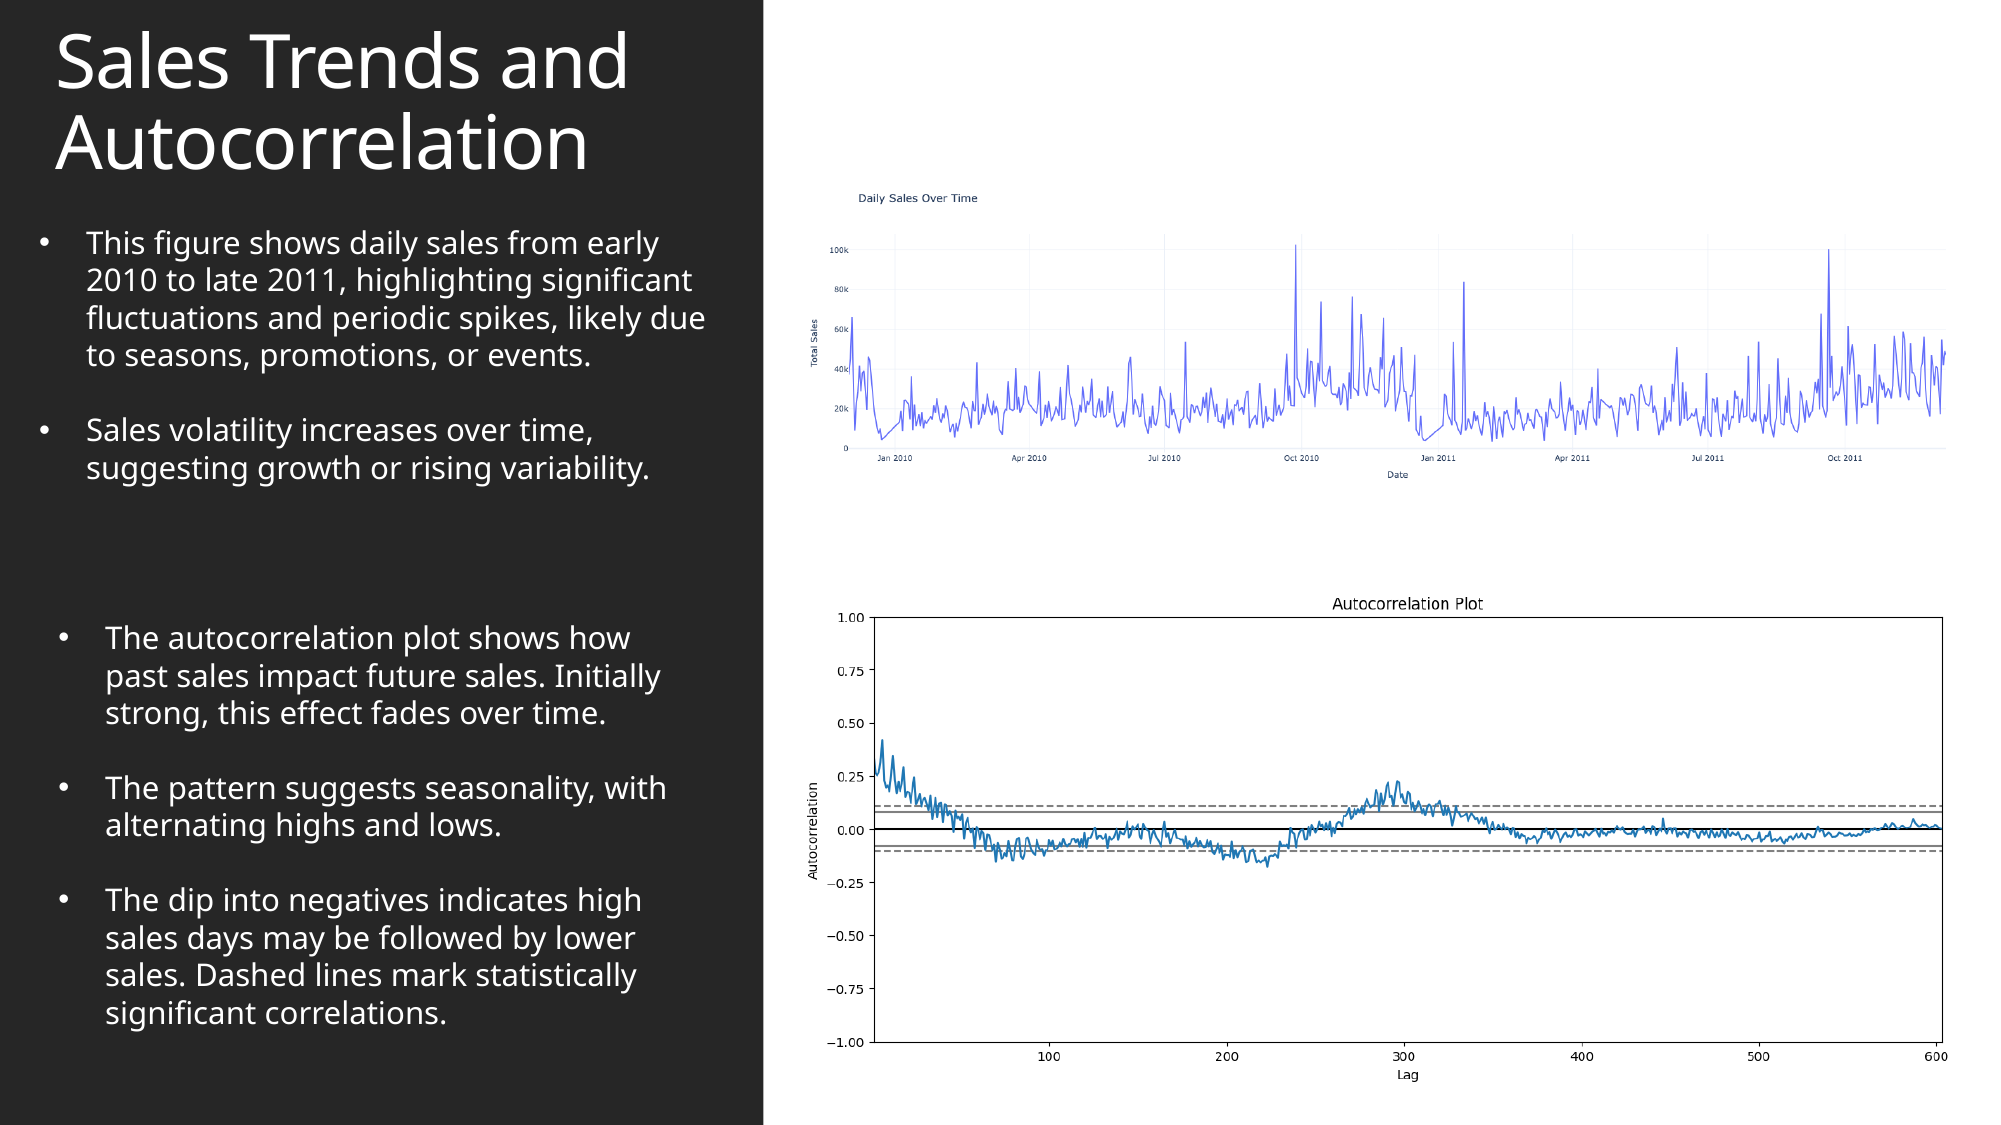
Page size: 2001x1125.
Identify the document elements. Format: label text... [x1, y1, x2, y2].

picture [797, 169, 1997, 504]
picture [797, 586, 1957, 1091]
text_box This figure shows daily sales from early 2010 to late 2011, highlighting significant fluctuations and periodic spikes, likely due to seasons, promotions, or events. Sales volatility increases over time, suggesting growth or rising variability. [24, 215, 742, 493]
title Sales Trends and Autocorrelation [40, 0, 696, 193]
text_box The autocorrelation plot shows how past sales impact future sales. Initially strong, this effect fades over time. The pattern suggests seasonality, with alternating highs and lows. The dip into negatives indicates high sales days may be followed by lower sales. Dashed lines mark statistically significant correlations. [43, 611, 696, 1038]
